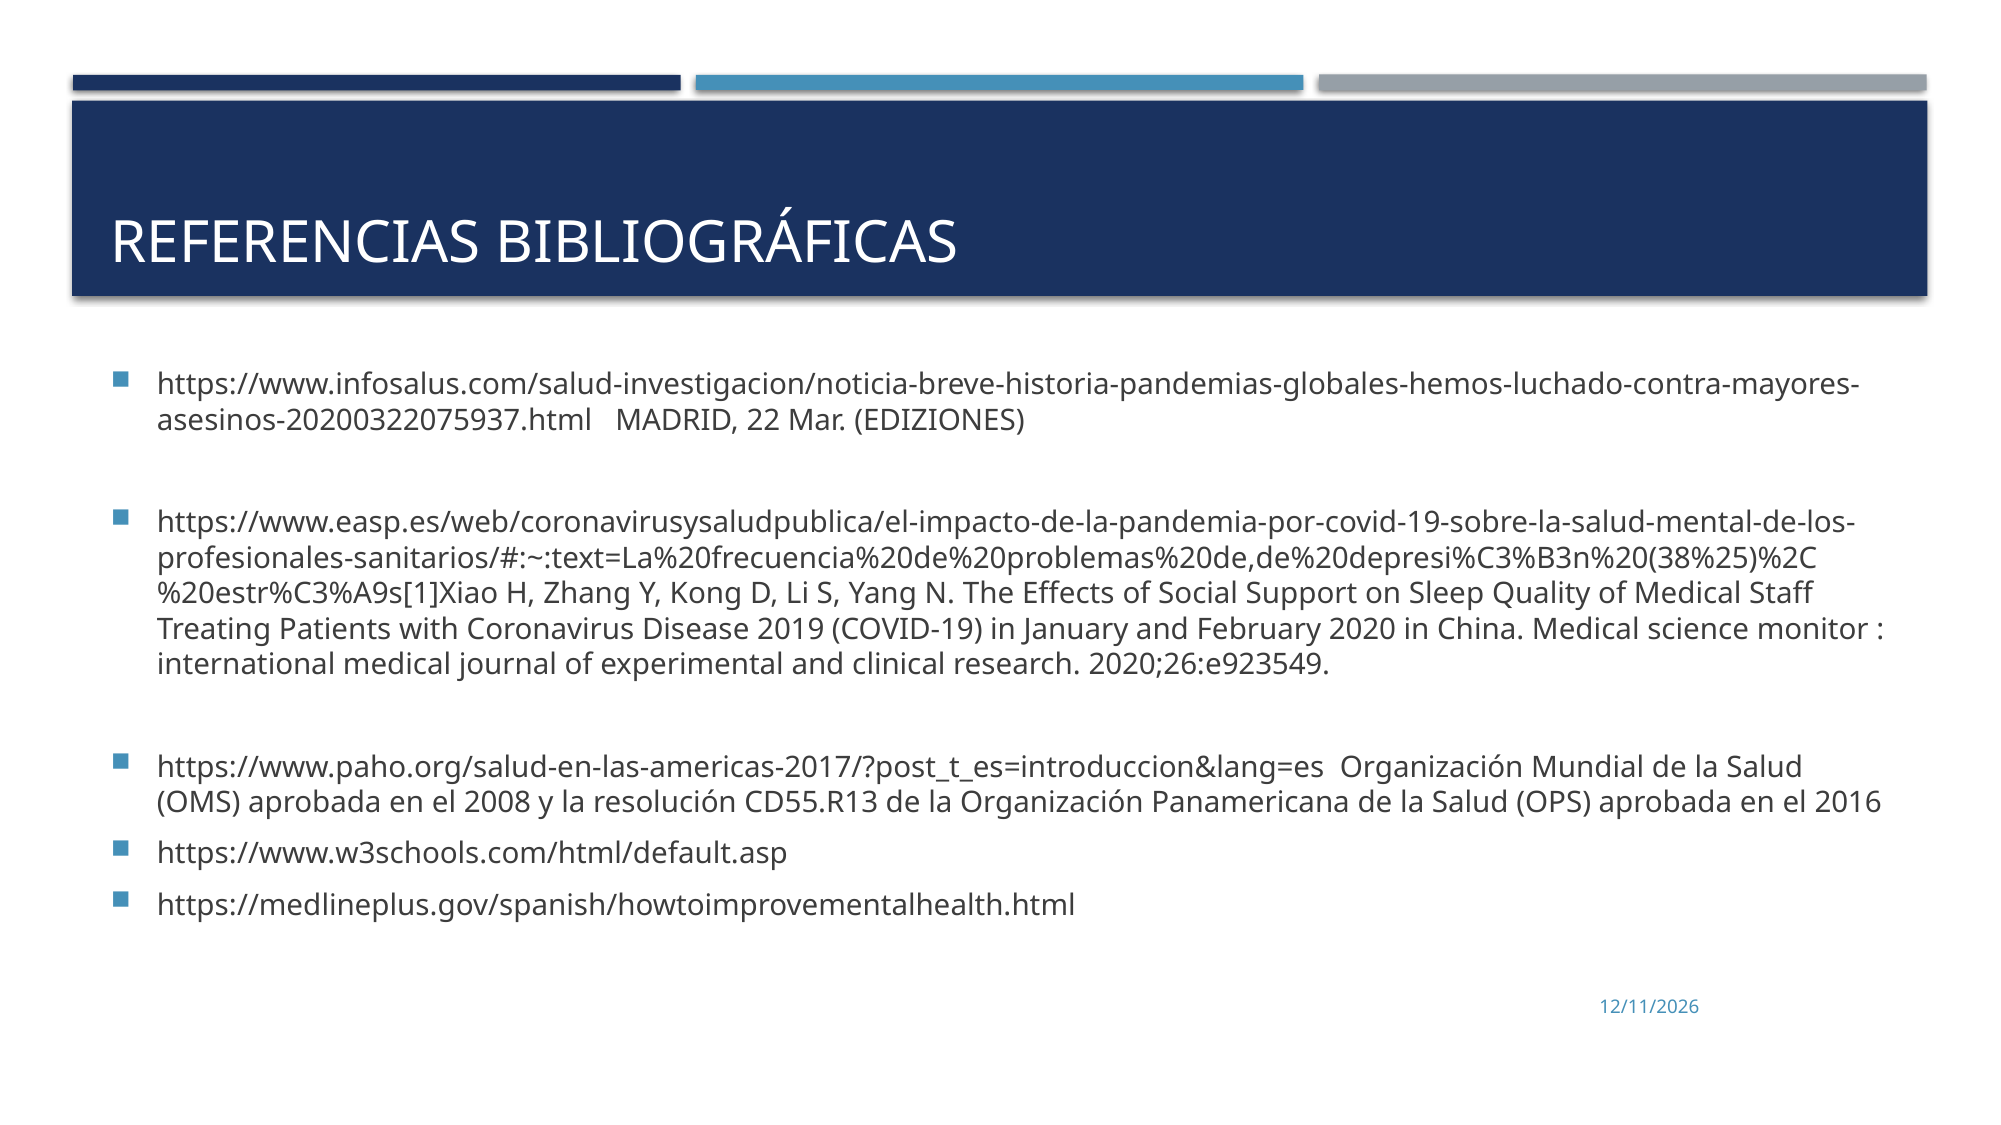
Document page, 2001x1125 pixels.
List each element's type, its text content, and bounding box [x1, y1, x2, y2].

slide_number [1247, 977, 1715, 1037]
list https://www.infosalus.com/salud-investigacion/noticia-breve-historia-pandemias-globales-hemos-luchado-contra-mayores-asesinos-20200322075937.html MADRID, 22 Mar. (EDIZIONES) https://www.easp.es/web/coronavirusysaludpublica/el-impacto-de-la-pandemia-por-covid-19-sobre-la-salud-mental-de-los-profesionales-sanitarios/#:~:text=La%20frecuencia%20de%20problemas%20de,de%20depresi%C3%B3n%20(38%25)%2C%20estr%C3%A9s[1]Xiao H, Zhang Y, Kong D, Li S, Yang N. The Effects of Social Support on Sleep Quality of Medical Staff Treating Patients with Coronavirus Disease 2019 (COVID-19) in January and February 2020 in China. Medical science monitor : international medical journal of experimental and clinical research. 2020;26:e923549. https://www.paho.org/salud-en-las-americas-2017/?post_t_es=introduccion&lang=es Organización Mundial de la Salud (OMS) aprobada en el 2008 y la resolución CD55.R13 de la Organización Panamericana de la Salud (OPS) aprobada en el 2016 https://www.w3schools.com/html/default.asp https://medlineplus.gov/spanish/howtoimprovementalhealth.html [95, 357, 1905, 962]
title Referencias bibliográficas [95, 115, 1905, 282]
